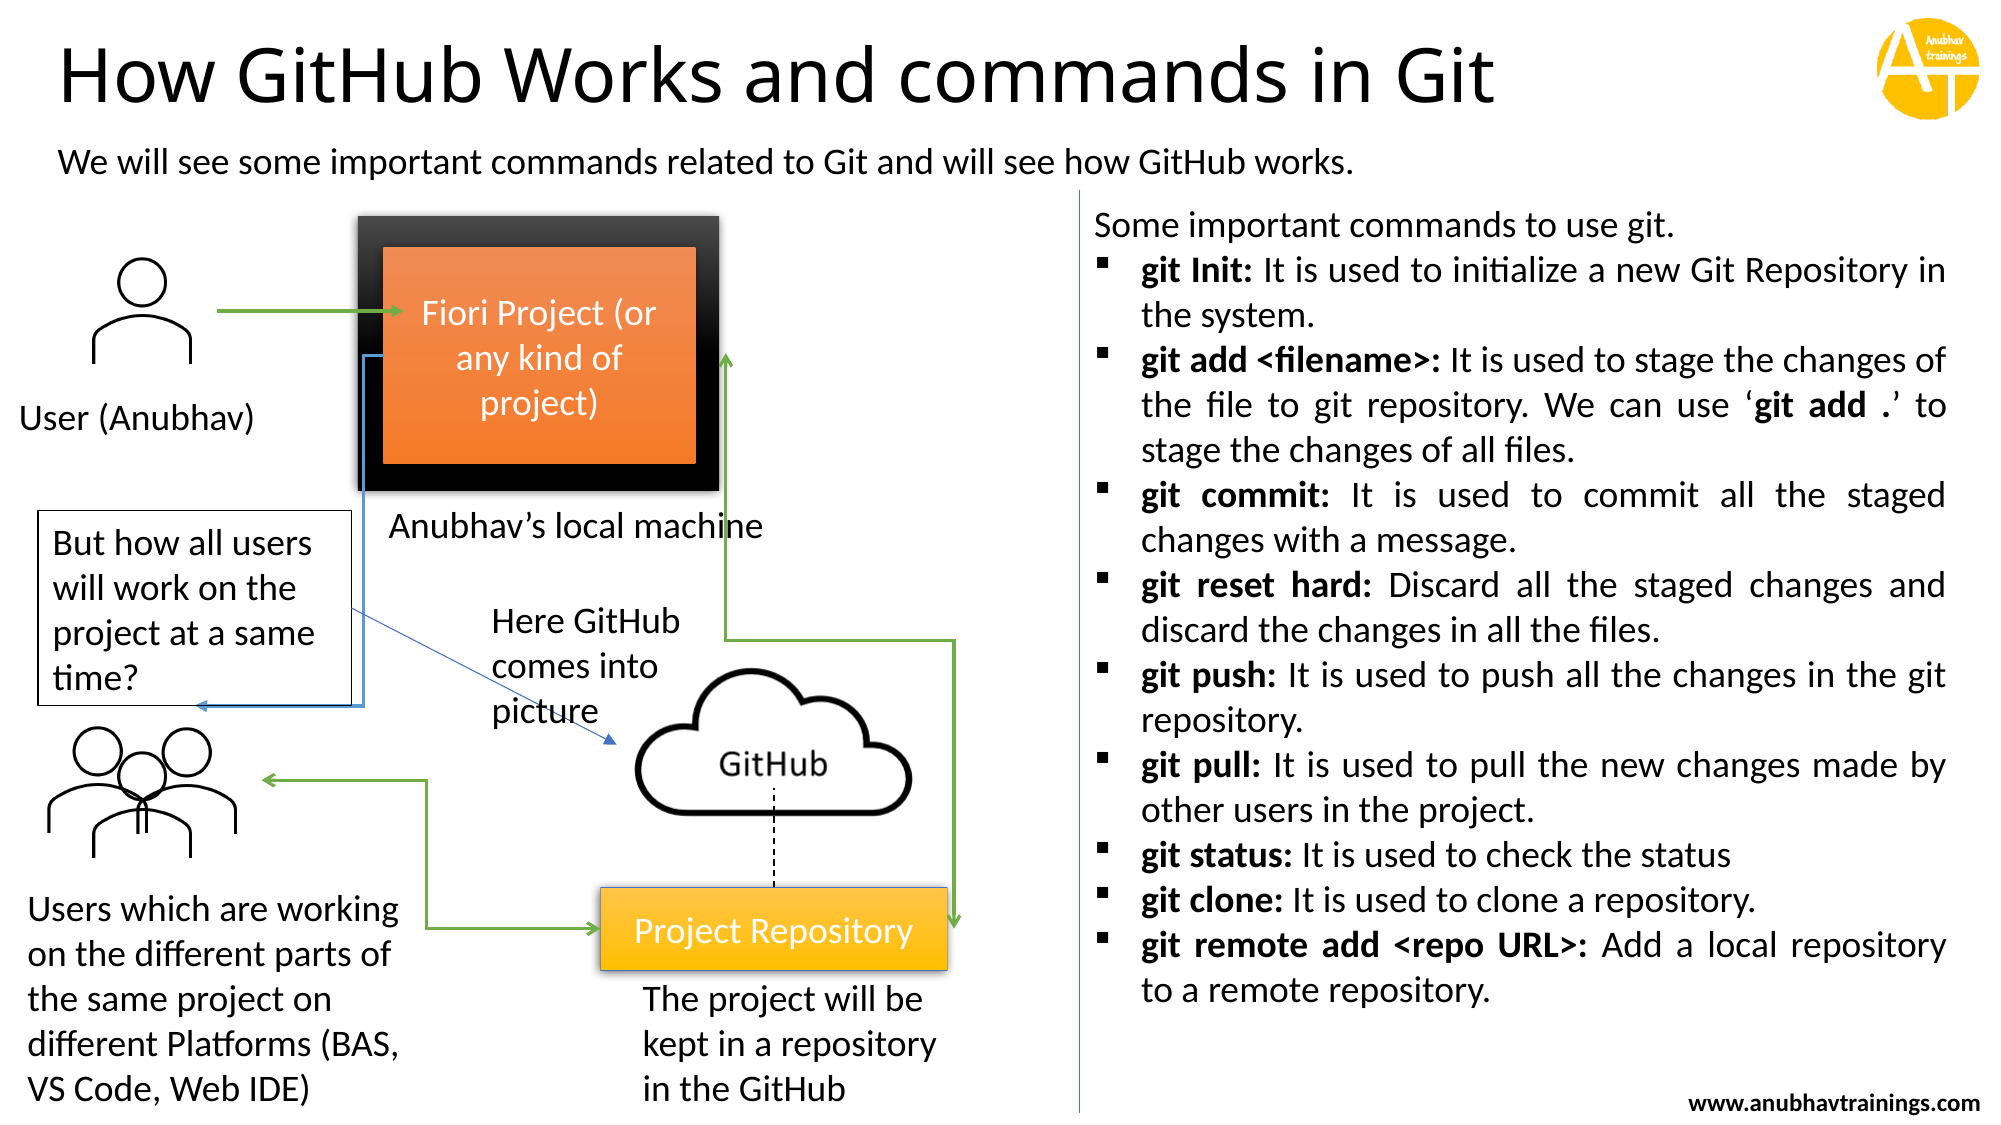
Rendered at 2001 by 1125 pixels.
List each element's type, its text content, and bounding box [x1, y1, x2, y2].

text_box The project will be kept in a repository in the GitHub [627, 966, 959, 1117]
text_box Here GitHub comes into picture [476, 588, 707, 655]
text_box Fiori Project (or any kind of project) [383, 247, 696, 464]
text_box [22, 704, 262, 880]
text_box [725, 353, 954, 929]
text_box We will see some important commands related to Git and will see how GitHub works. [42, 129, 1874, 190]
text_box Anubhav’s local machine [384, 494, 724, 554]
text_box Users which are working on the different parts of the same project on different Platforms (BAS, VS Code, Web IDE) [12, 877, 422, 1117]
text_box How GitHub Works and commands in Git [42, 30, 1846, 128]
text_box Project Repository [600, 887, 948, 971]
text_box But how all users will work on the project at a same time? [37, 510, 194, 704]
text_box [357, 216, 720, 491]
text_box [261, 780, 601, 929]
picture [1866, 11, 1985, 128]
footer www.anubhavtrainings.com [1669, 1089, 2000, 1114]
text_box User (Anubhav) [4, 385, 194, 446]
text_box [194, 355, 384, 708]
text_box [351, 609, 617, 745]
picture [66, 235, 217, 386]
text_box Some important commands to use git. git Init: It is used to initialize a new Git Repository in the system. git add <filename>: It is used to stage the changes of the file to git repository. We can use ‘git add .’ to stage the changes of all files. git commit: It is used to commit all the staged changes with a message. git reset hard: Discard all the staged changes and discard the changes in all the files. git push: It is used to push all the changes in the git repository. git pull: It is used to pull the new changes made by other users in the project. git status: It is used to check the status git clone: It is used to clone a repository. git remote add <repo URL>: Add a local repository to a remote repository. [1080, 192, 1962, 1018]
picture [616, 655, 725, 835]
